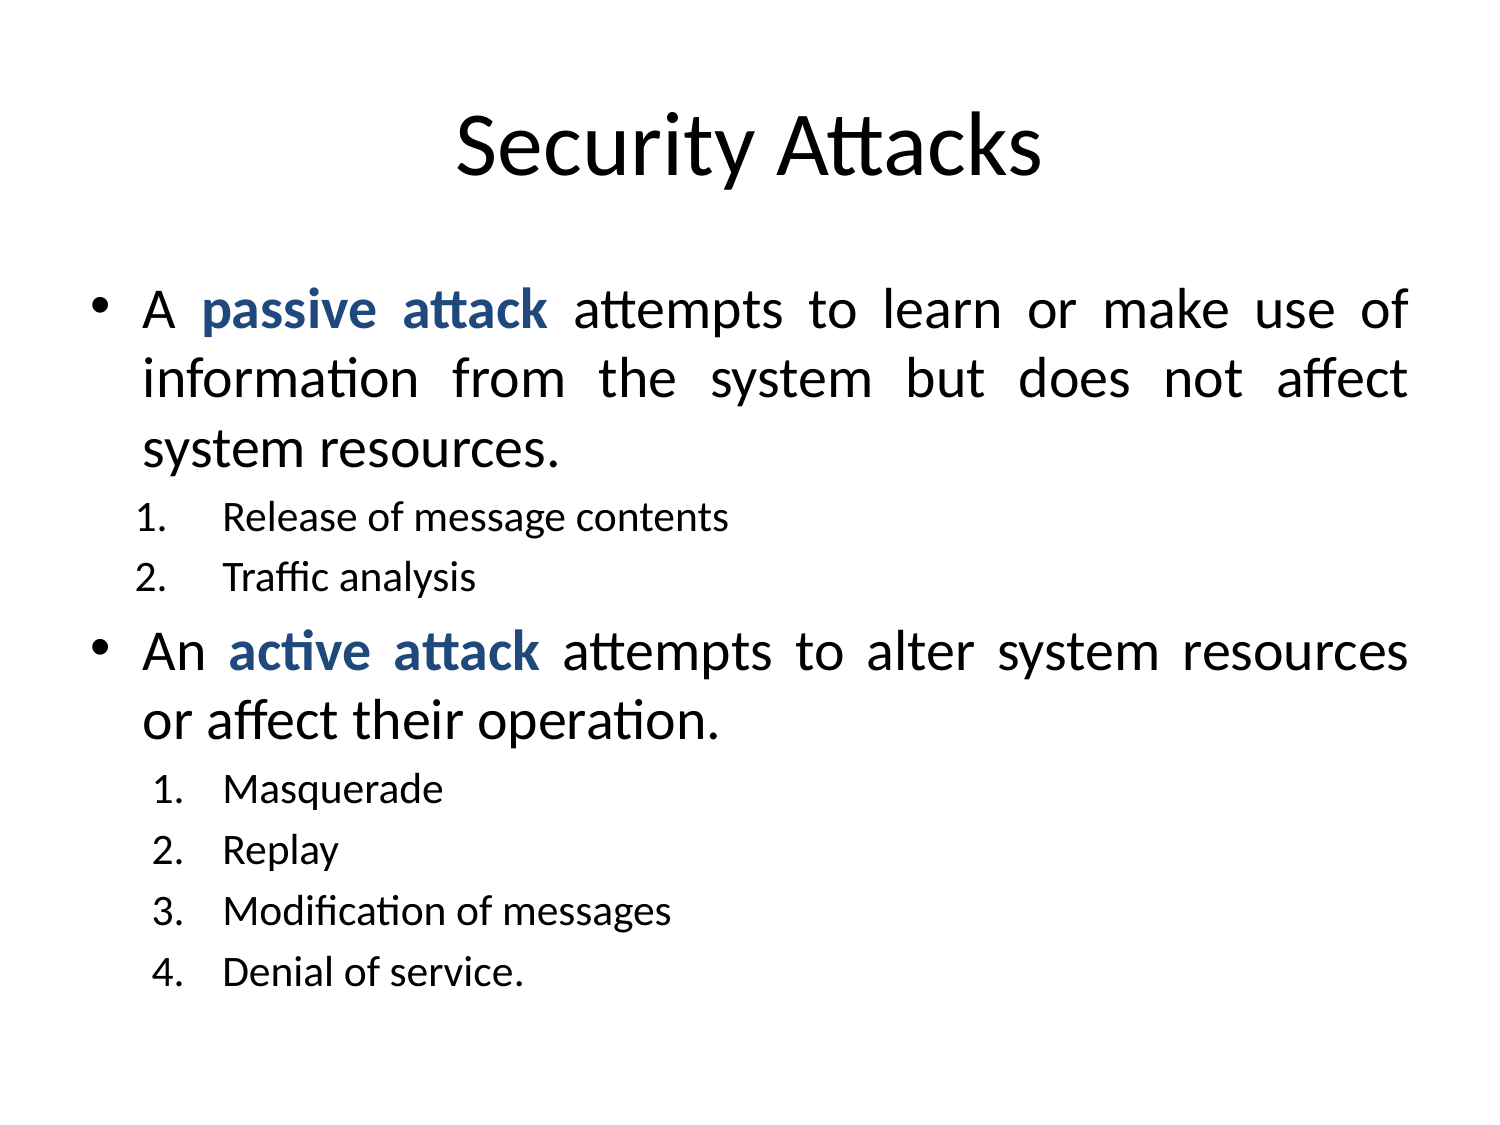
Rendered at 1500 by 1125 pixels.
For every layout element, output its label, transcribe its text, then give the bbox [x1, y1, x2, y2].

list A passive attack attempts to learn or make use of information from the system but does not affect system resources. Release of message contents Traffic analysis An active attack attempts to alter system resources or affect their operation. Masquerade Replay Modification of messages Denial of service. [75, 262, 1425, 1005]
title Security Attacks [75, 45, 1425, 233]
